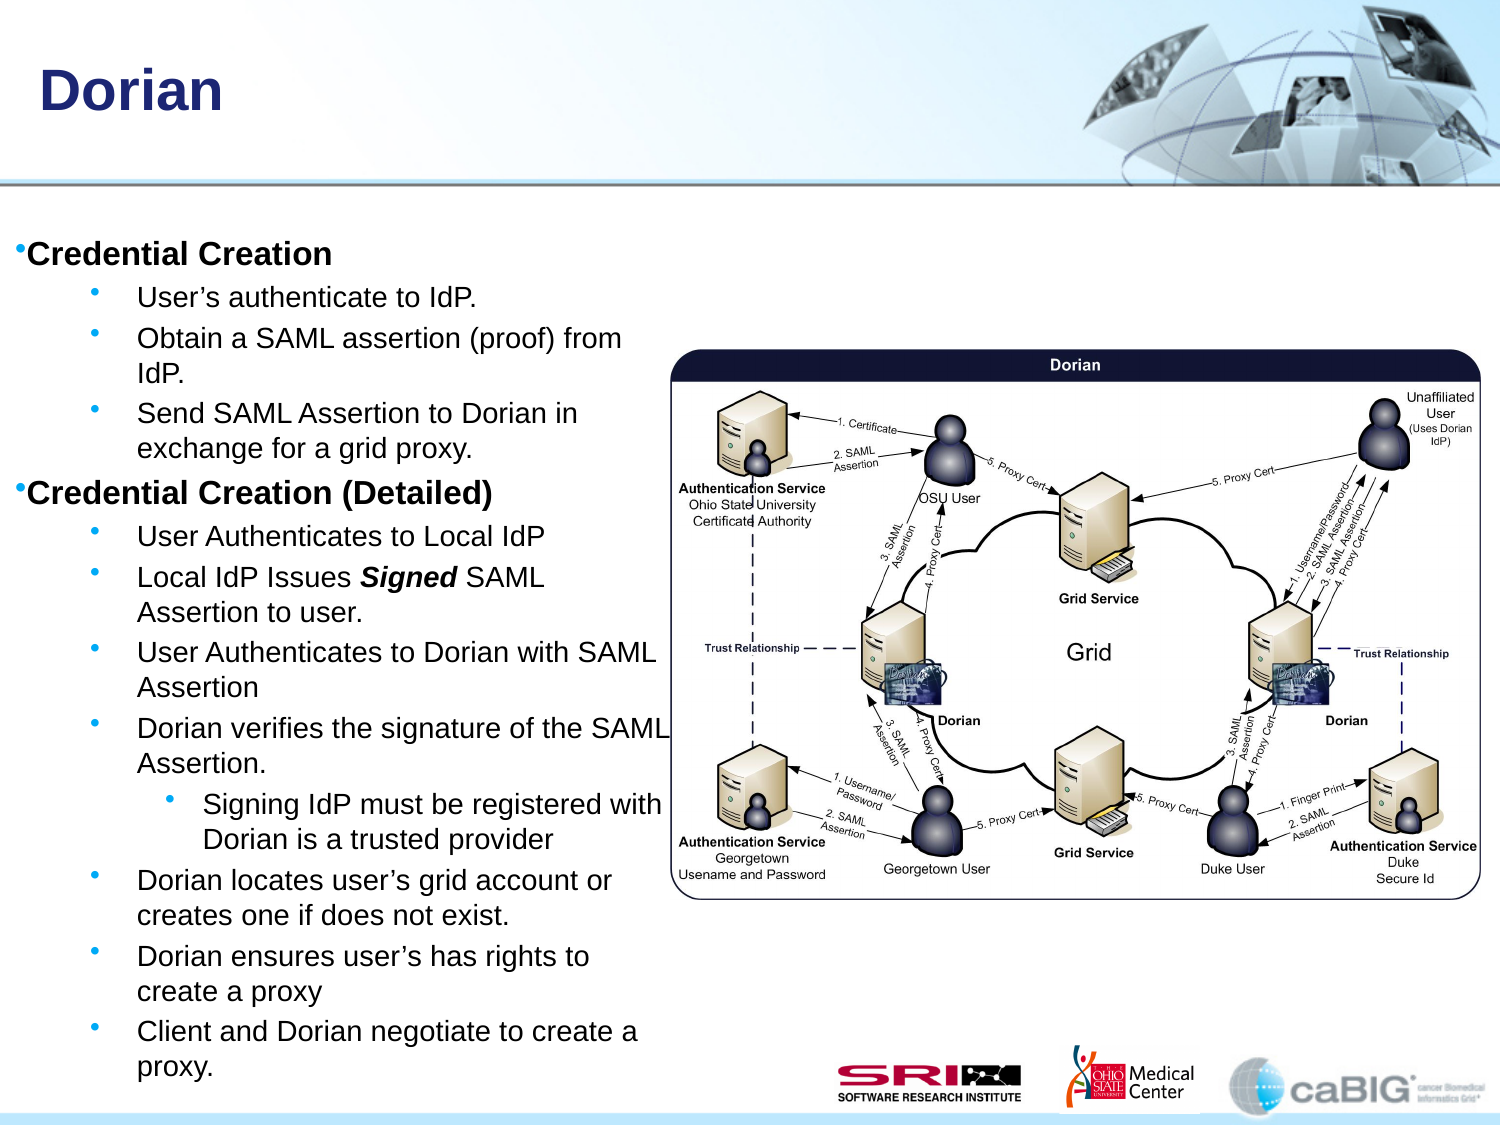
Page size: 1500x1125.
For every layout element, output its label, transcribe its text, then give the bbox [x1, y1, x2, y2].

list Credential Creation User’s authenticate to IdP. Obtain a SAML assertion (proof) from IdP. Send SAML Assertion to Dorian in exchange for a grid proxy. Credential Creation (Detailed) User Authenticates to Local IdP Local IdP Issues Signed SAML Assertion to user. User Authenticates to Dorian with SAML Assertion Dorian verifies the signature of the SAML Assertion. Signing IdP must be registered with Dorian is a trusted provider Dorian locates user’s grid account or creates one if does not exist. Dorian ensures user’s has rights to create a proxy Client and Dorian negotiate to create a proxy. [0, 224, 688, 1038]
picture [0, 0, 1500, 1125]
title Dorian [24, 12, 1176, 163]
